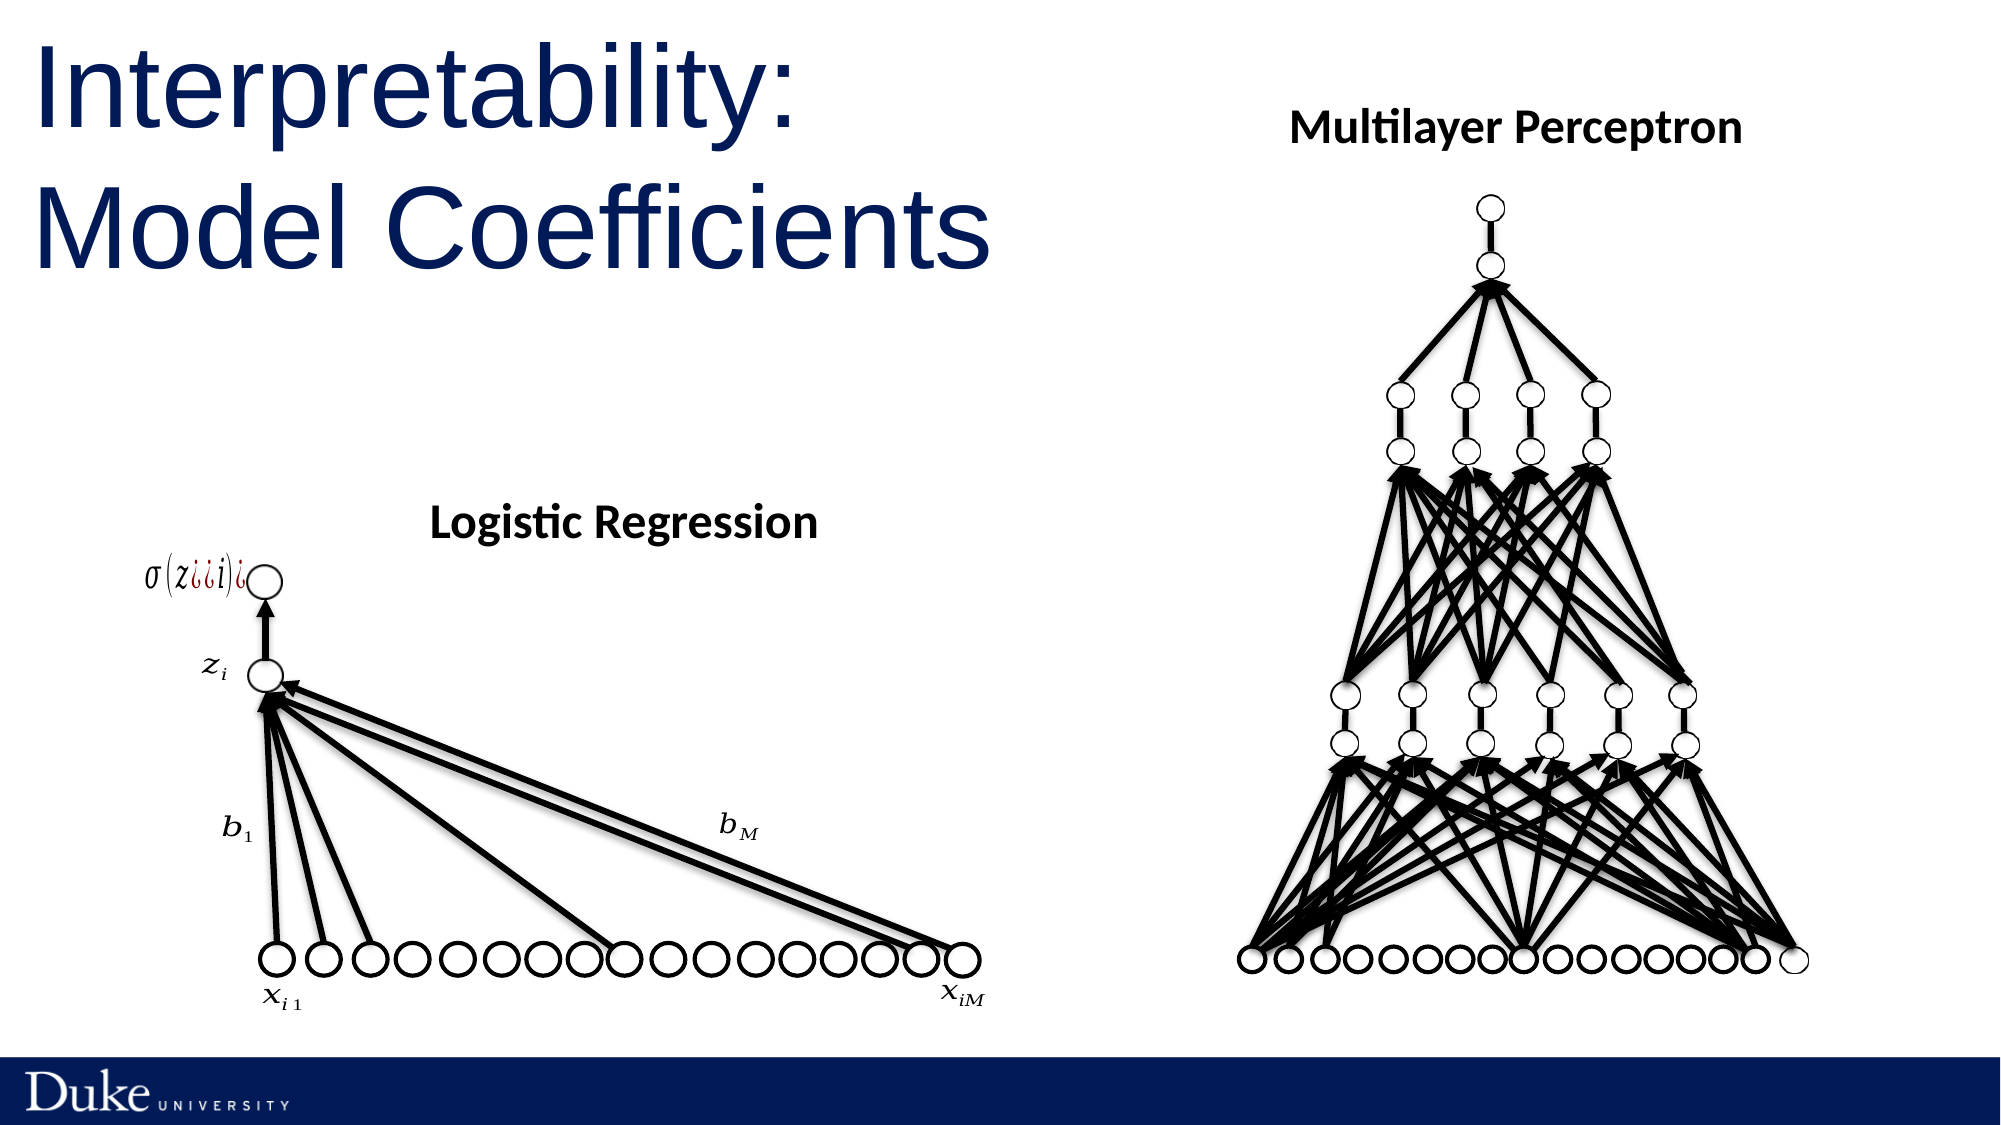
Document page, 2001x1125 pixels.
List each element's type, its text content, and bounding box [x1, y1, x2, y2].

text_box Multilayer Perceptron [1274, 86, 1759, 162]
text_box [1238, 194, 1809, 974]
picture [0, 0, 2001, 1125]
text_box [144, 549, 988, 1014]
text_box Logistic Regression [415, 481, 834, 548]
title Interpretability: Model Coefficients [16, 0, 1030, 302]
